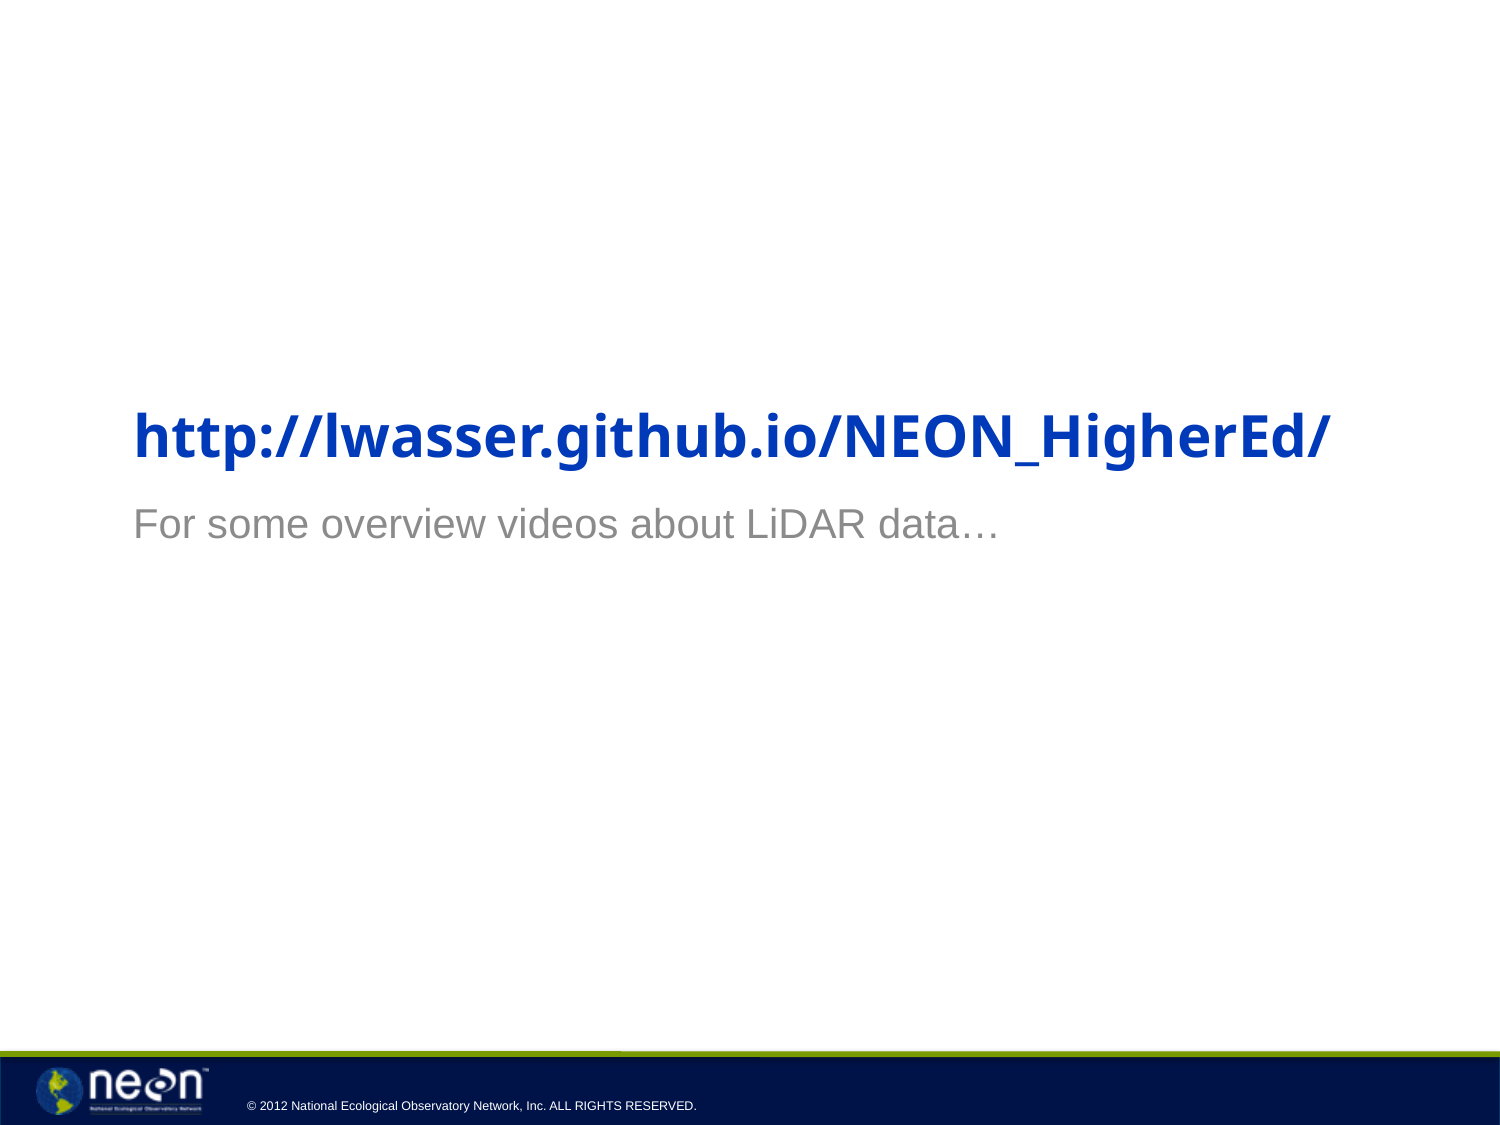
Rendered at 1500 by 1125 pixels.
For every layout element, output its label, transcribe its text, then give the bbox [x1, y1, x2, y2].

title http://lwasser.github.io/NEON_HigherEd/ [118, 253, 1394, 477]
list For some overview videos about LiDAR data… [118, 489, 1394, 736]
picture [36, 1067, 209, 1115]
